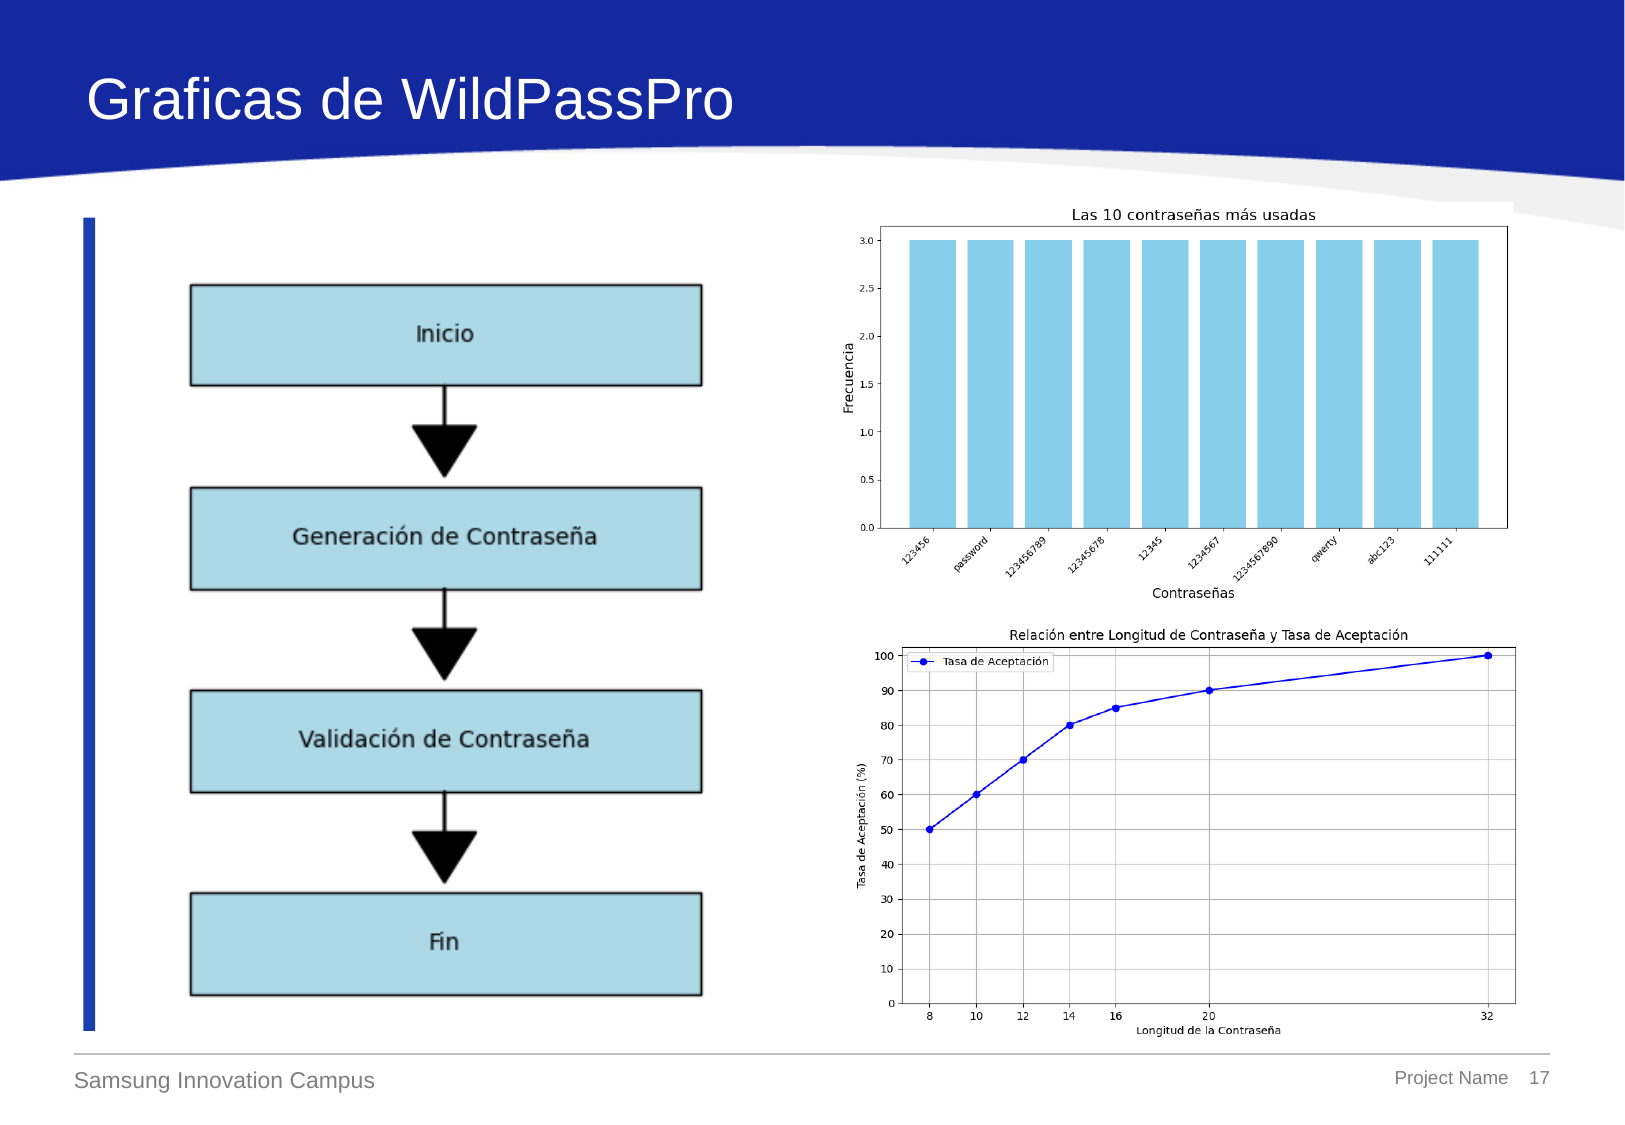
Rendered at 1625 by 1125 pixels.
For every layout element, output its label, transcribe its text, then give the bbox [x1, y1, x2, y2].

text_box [823, 217, 1527, 1032]
picture [0, 0, 1625, 1125]
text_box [83, 217, 115, 1032]
text_box Graficas de WildPassPro [86, 60, 1101, 201]
